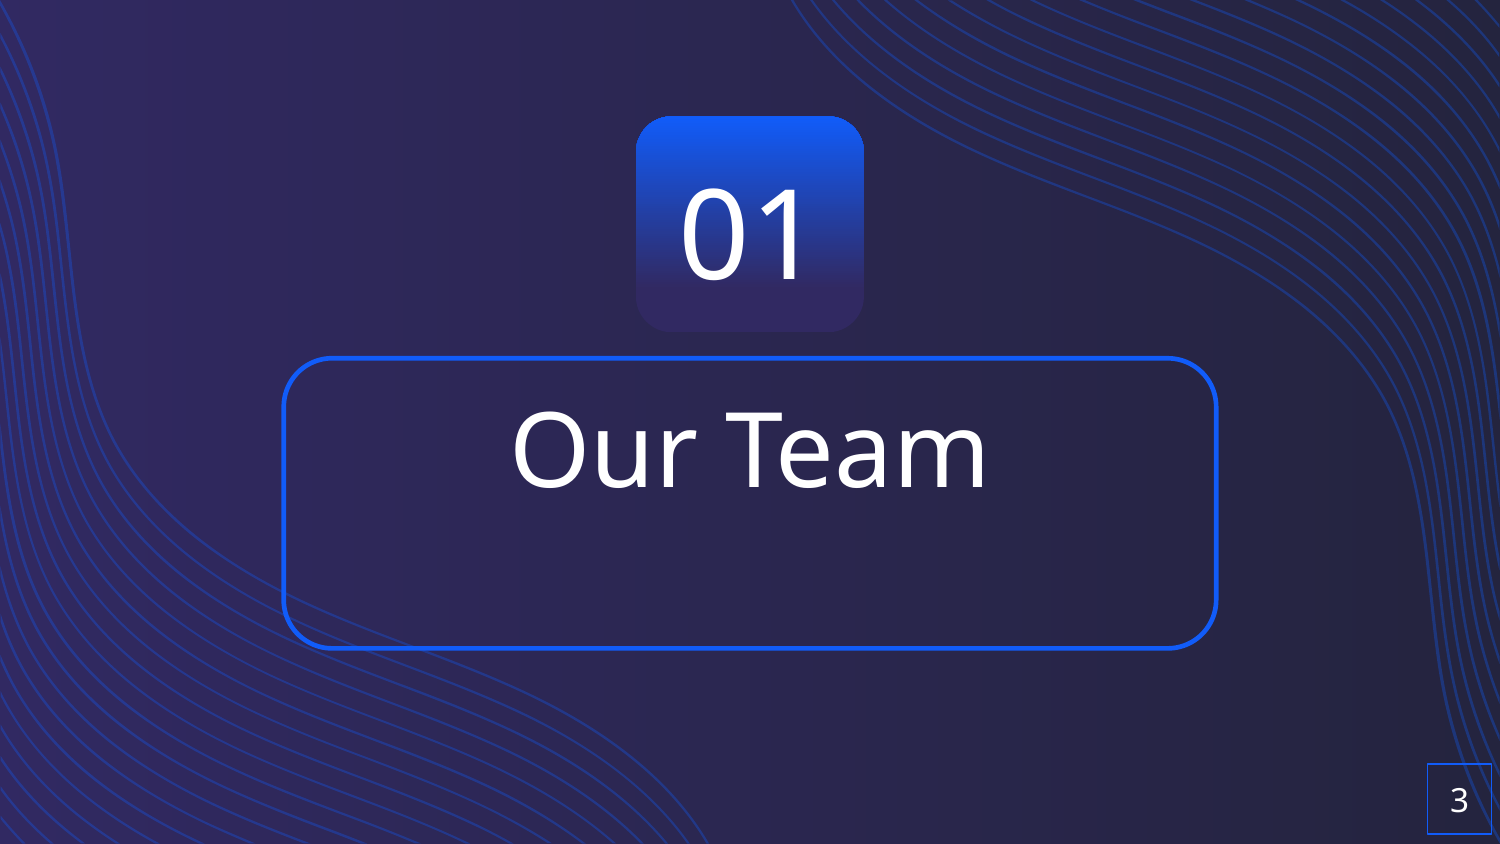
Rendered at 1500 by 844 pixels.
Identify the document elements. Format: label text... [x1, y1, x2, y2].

title Our Team [351, 368, 1149, 642]
title 01 [645, 139, 855, 314]
title 3 [1427, 763, 1492, 834]
